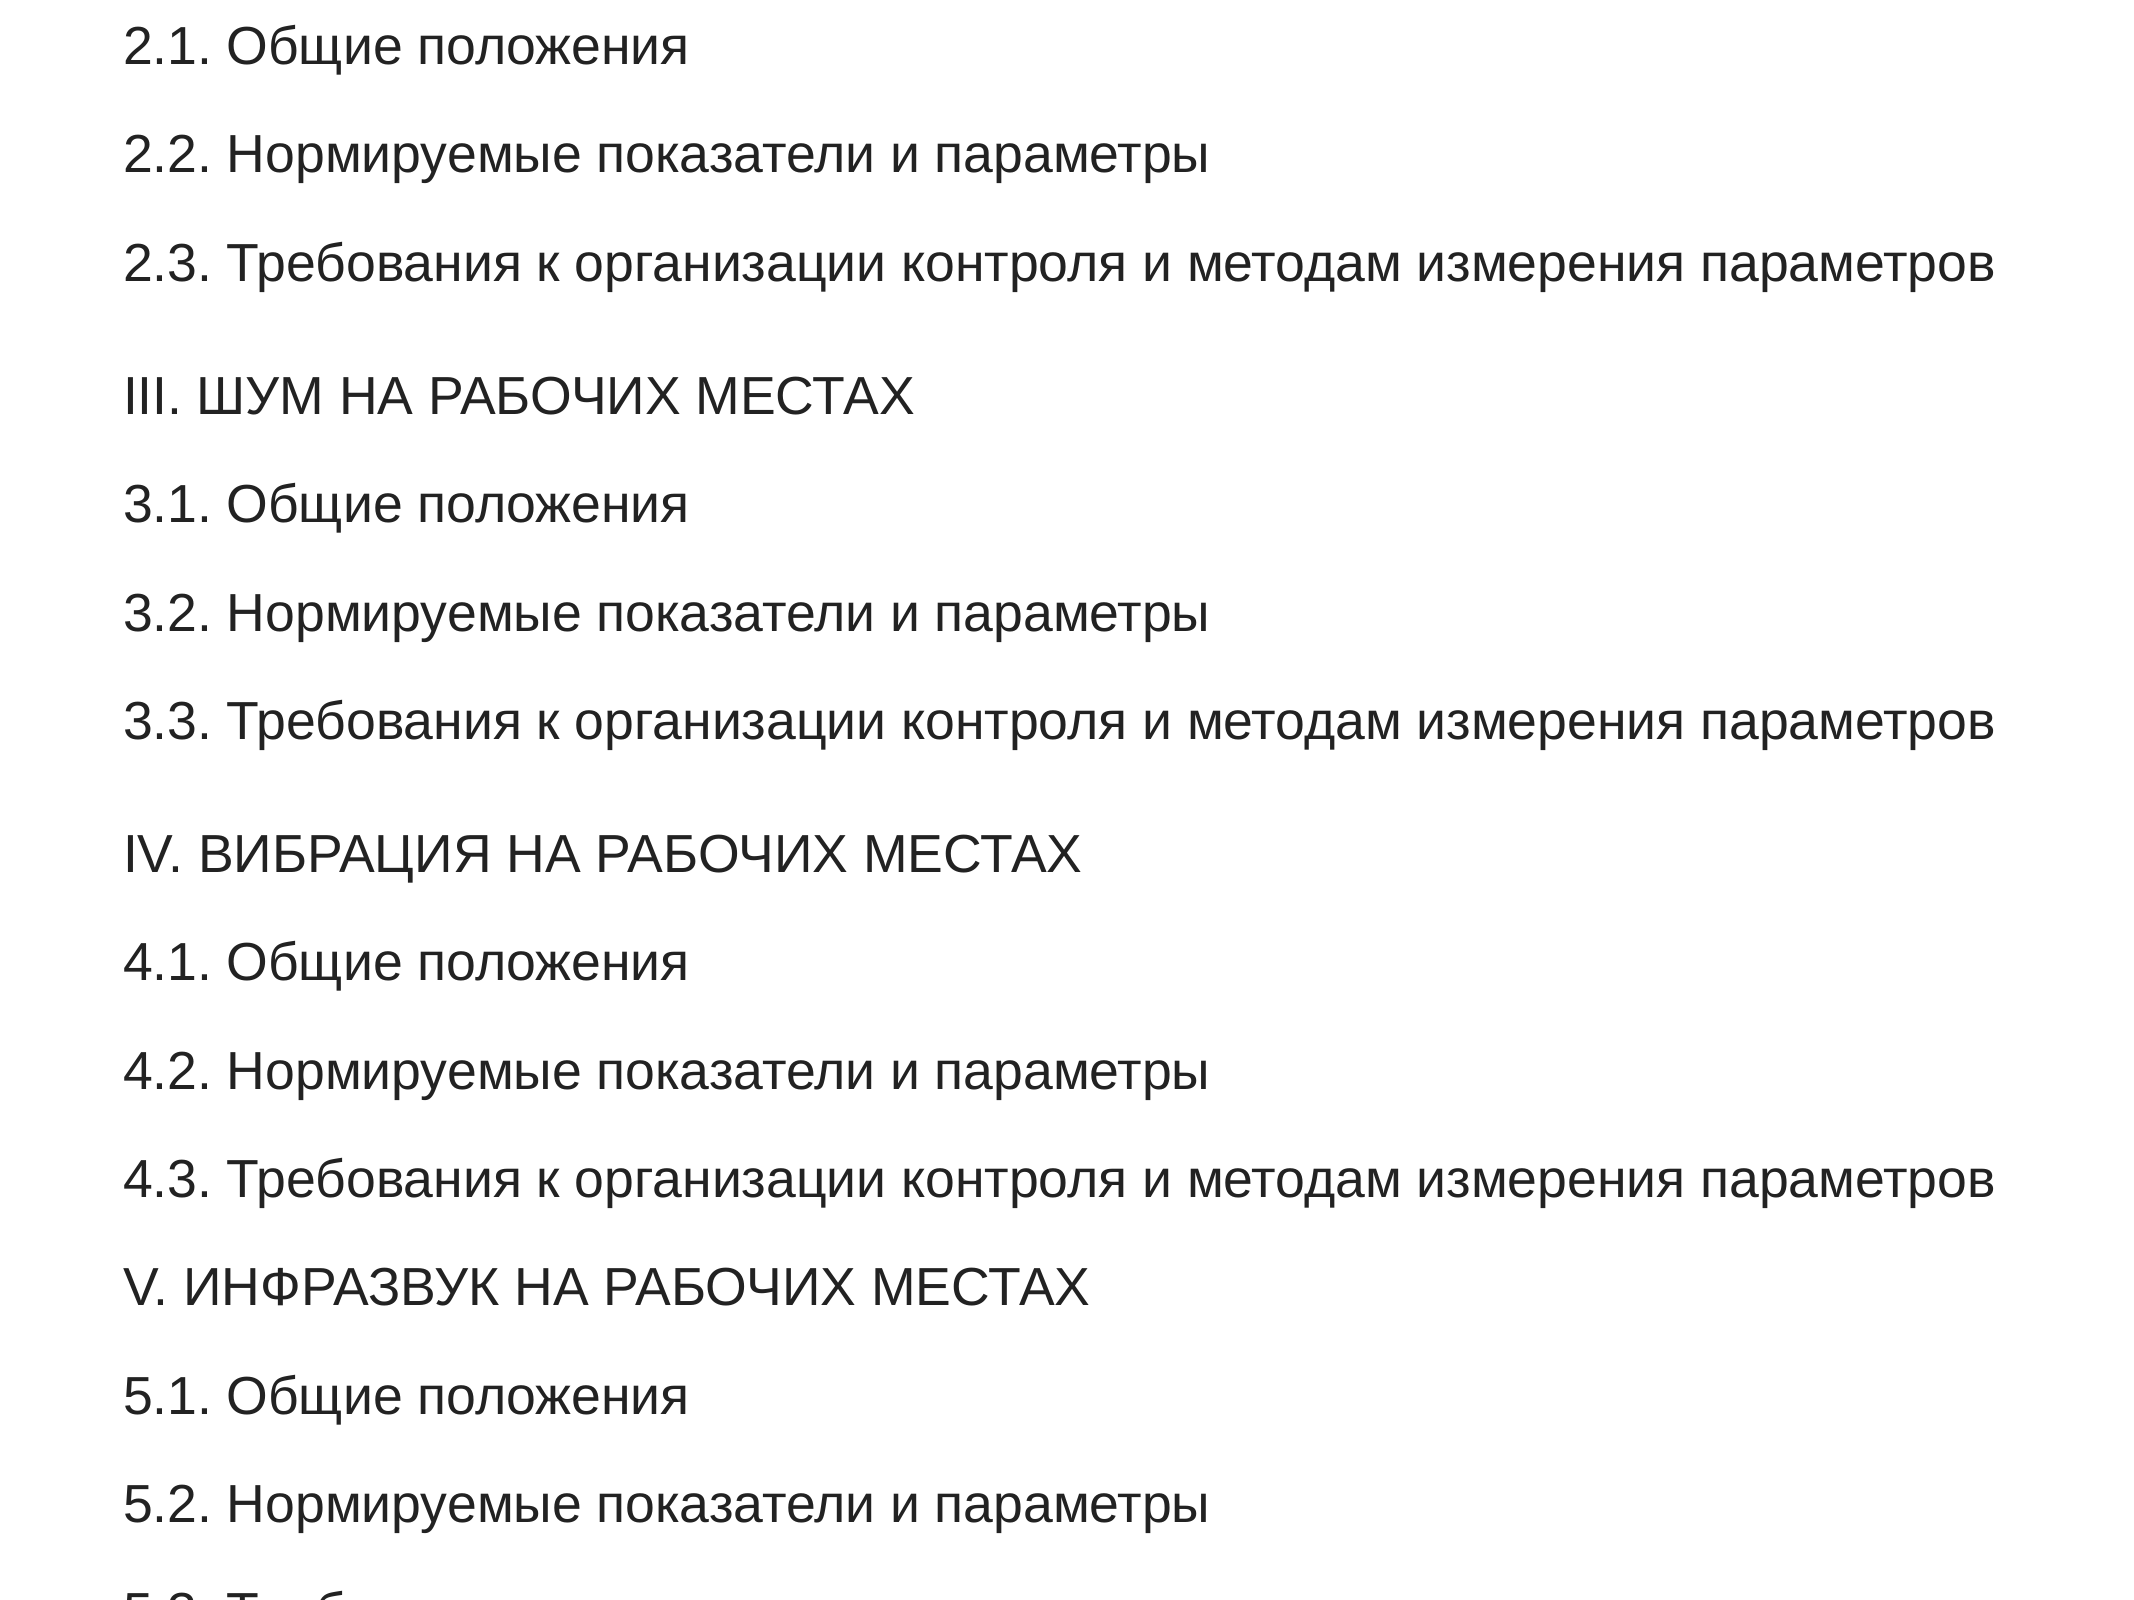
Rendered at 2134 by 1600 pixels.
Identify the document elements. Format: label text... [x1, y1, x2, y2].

text_box I. ОБЩИЕ ПОЛОЖЕНИЯ И ОБЛАСТЬ ПРИМЕНЕНИЯ II. МИКРОКЛИМАТ НА РАБОЧИХ МЕСТАХ 2.1. Общие положения 2.2. Нормируемые показатели и параметры 2.3. Требования к организации контроля и методам измерения параметров III. ШУМ НА РАБОЧИХ МЕСТАХ 3.1. Общие положения 3.2. Нормируемые показатели и параметры 3.3. Требования к организации контроля и методам измерения параметров IV. ВИБРАЦИЯ НА РАБОЧИХ МЕСТАХ 4.1. Общие положения 4.2. Нормируемые показатели и параметры 4.3. Требования к организации контроля и методам измерения параметров V. ИНФРАЗВУК НА РАБОЧИХ МЕСТАХ 5.1. Общие положения 5.2. Нормируемые показатели и параметры 5.3. Требования к организации контроля и методам измерения параметров 5.4. Санитарно-эпидемиологические требования к защите от инфразвука [114, 0, 2020, 1600]
